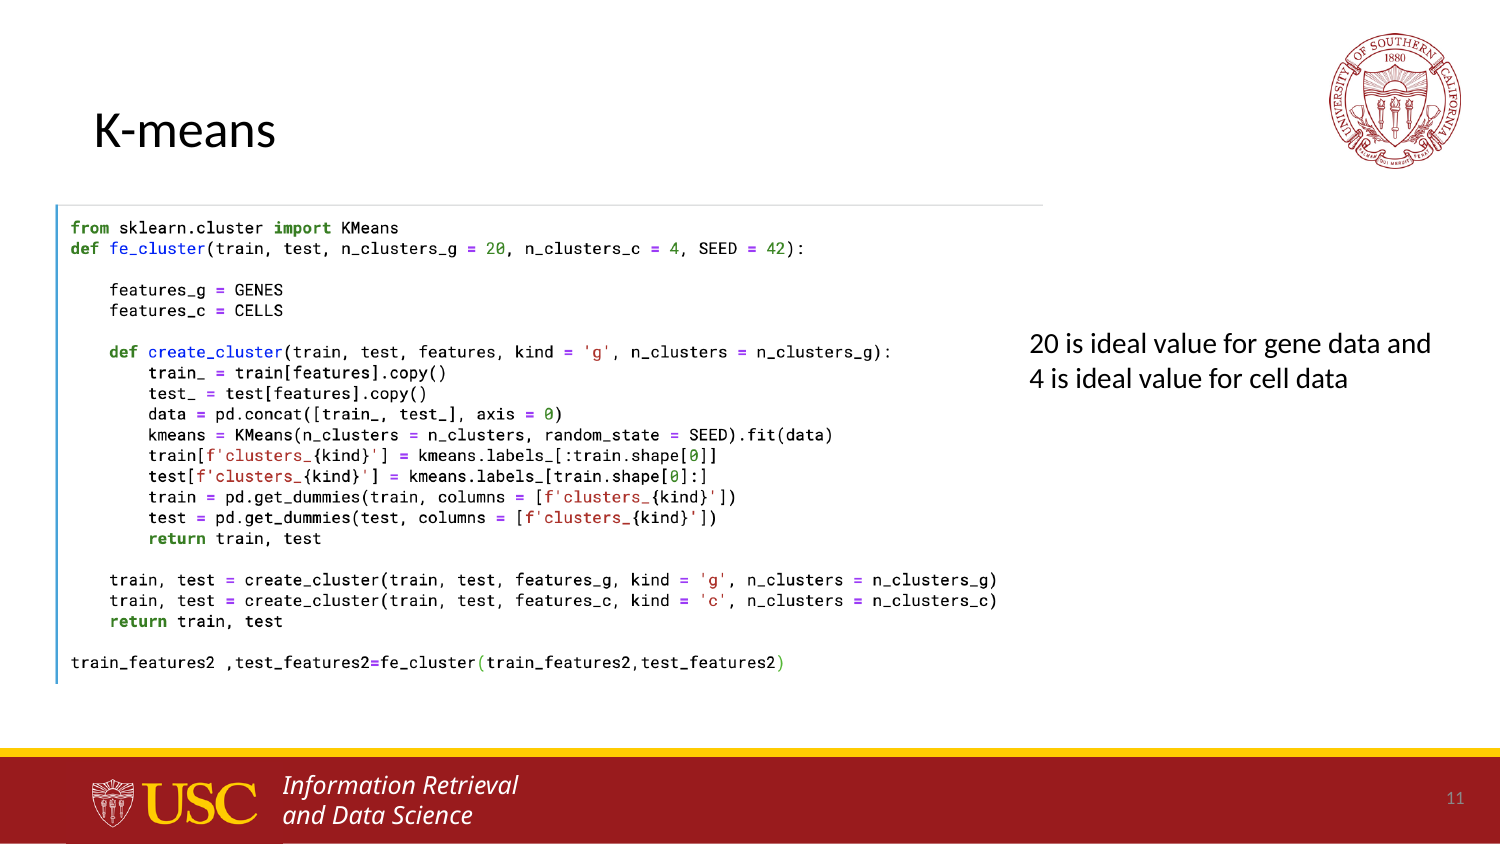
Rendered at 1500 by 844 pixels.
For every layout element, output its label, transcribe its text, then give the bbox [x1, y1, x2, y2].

picture [1329, 33, 1461, 169]
slide_number ‹#› [1389, 764, 1480, 830]
text_box K-means [79, 80, 480, 168]
picture [53, 202, 1043, 684]
text_box 20 is ideal value for gene data and 4 is ideal value for cell data [1047, 308, 1457, 502]
picture [66, 762, 283, 844]
